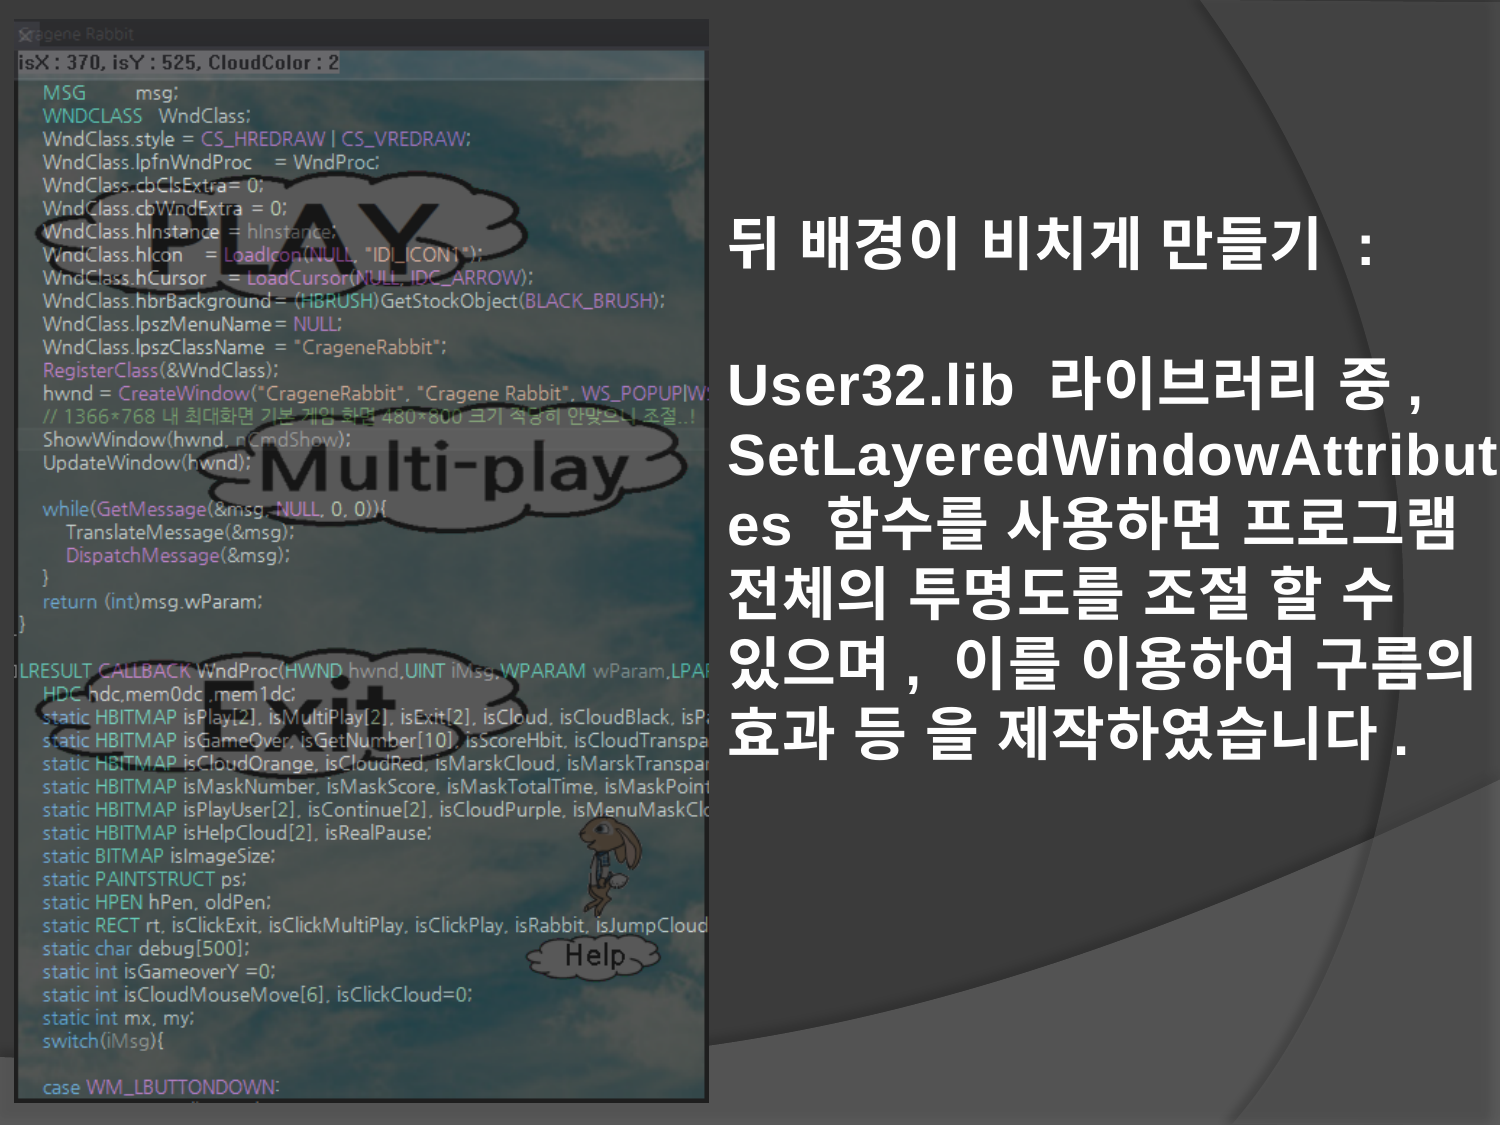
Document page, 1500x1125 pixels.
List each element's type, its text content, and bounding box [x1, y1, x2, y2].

picture [14, 18, 709, 1103]
text_box 뒤 배경이 비치게 만들기 : User32.lib 라이브러리 중, SetLayeredWindowAttributes 함수를 사용하면 프로그램 전체의 투명도를 조절 할 수 있으며, 이를 이용하여 구름의 효과 등 을 제작하였습니다. [719, 199, 1500, 845]
